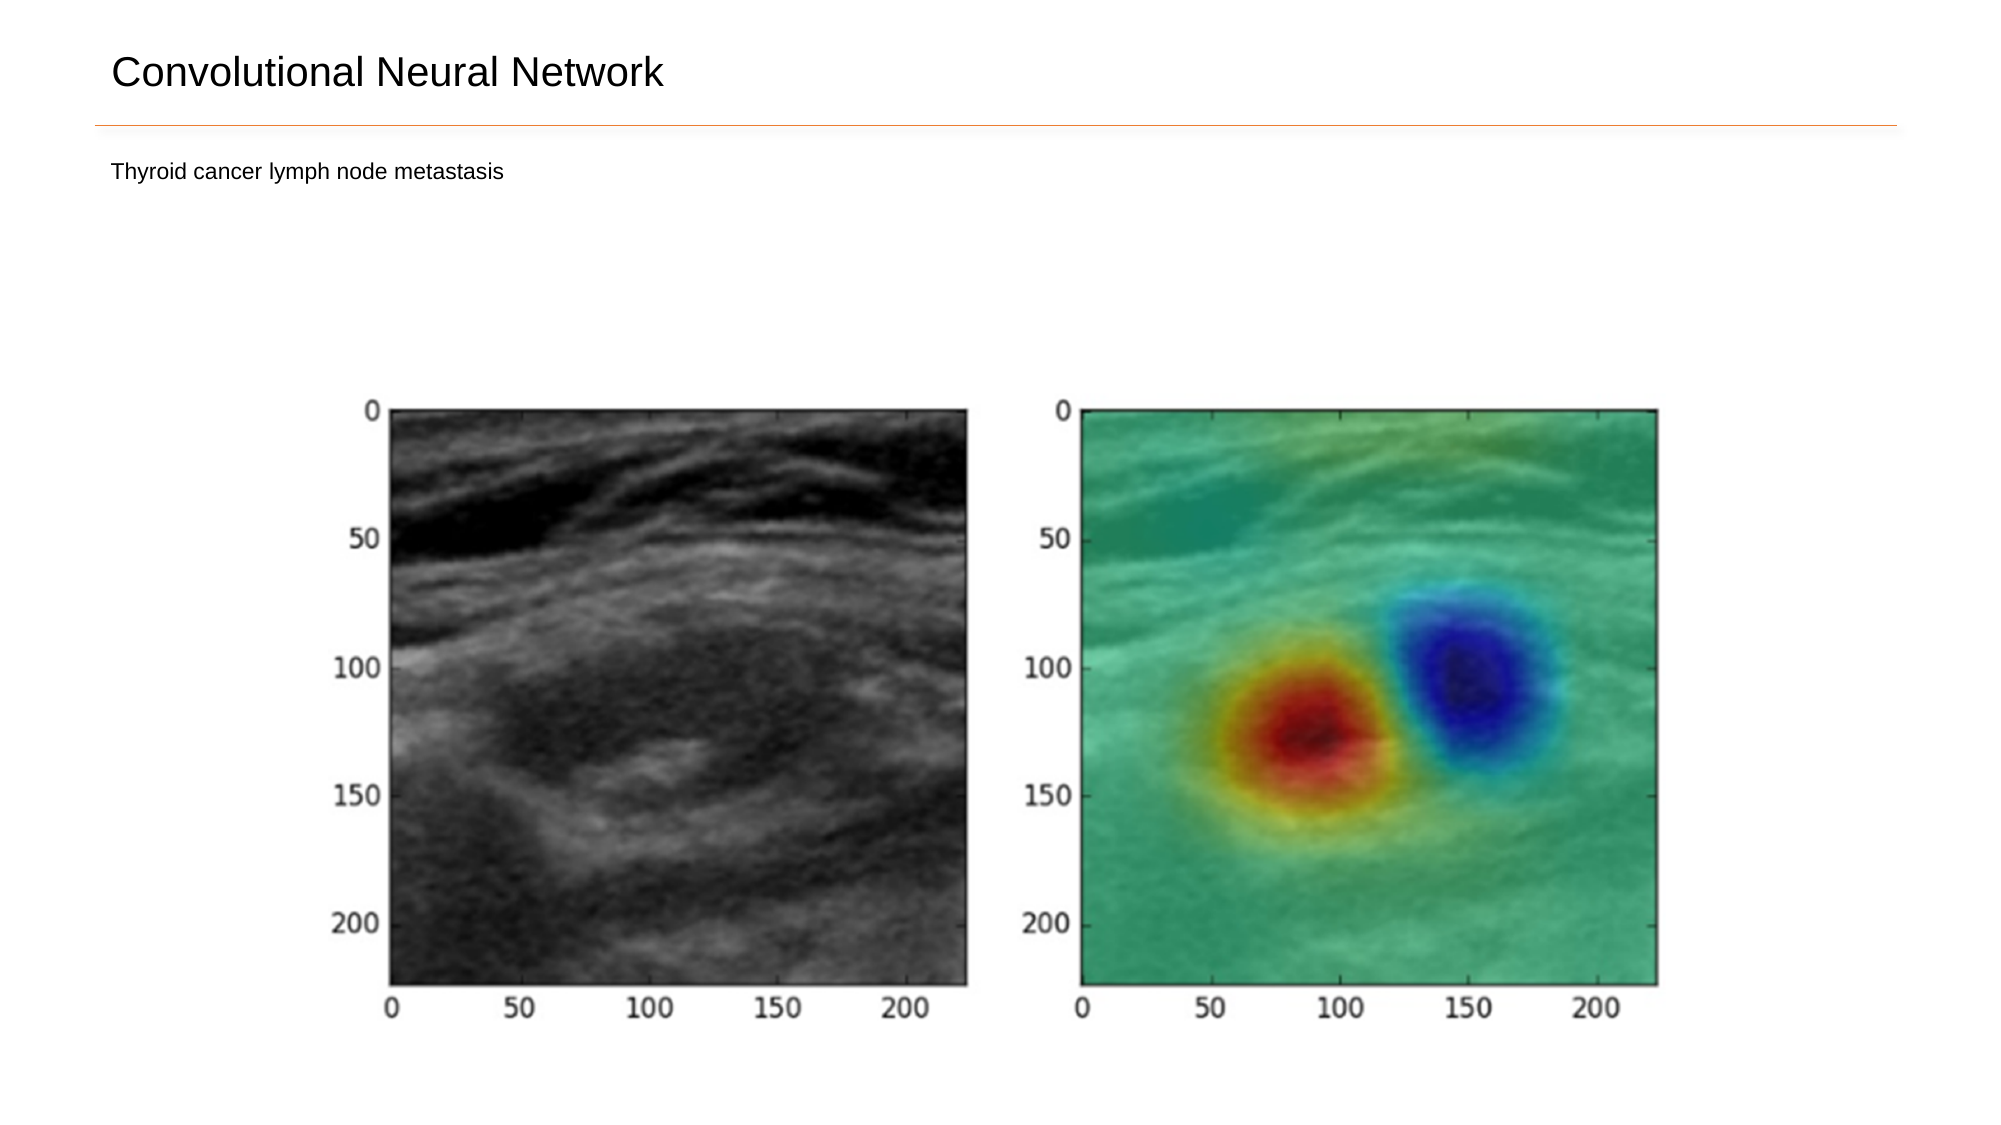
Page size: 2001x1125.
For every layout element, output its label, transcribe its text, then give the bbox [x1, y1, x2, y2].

picture [319, 383, 1671, 1034]
text_box Thyroid cancer lymph node metastasis [95, 149, 520, 192]
text_box Convolutional Neural Network [96, 36, 680, 102]
